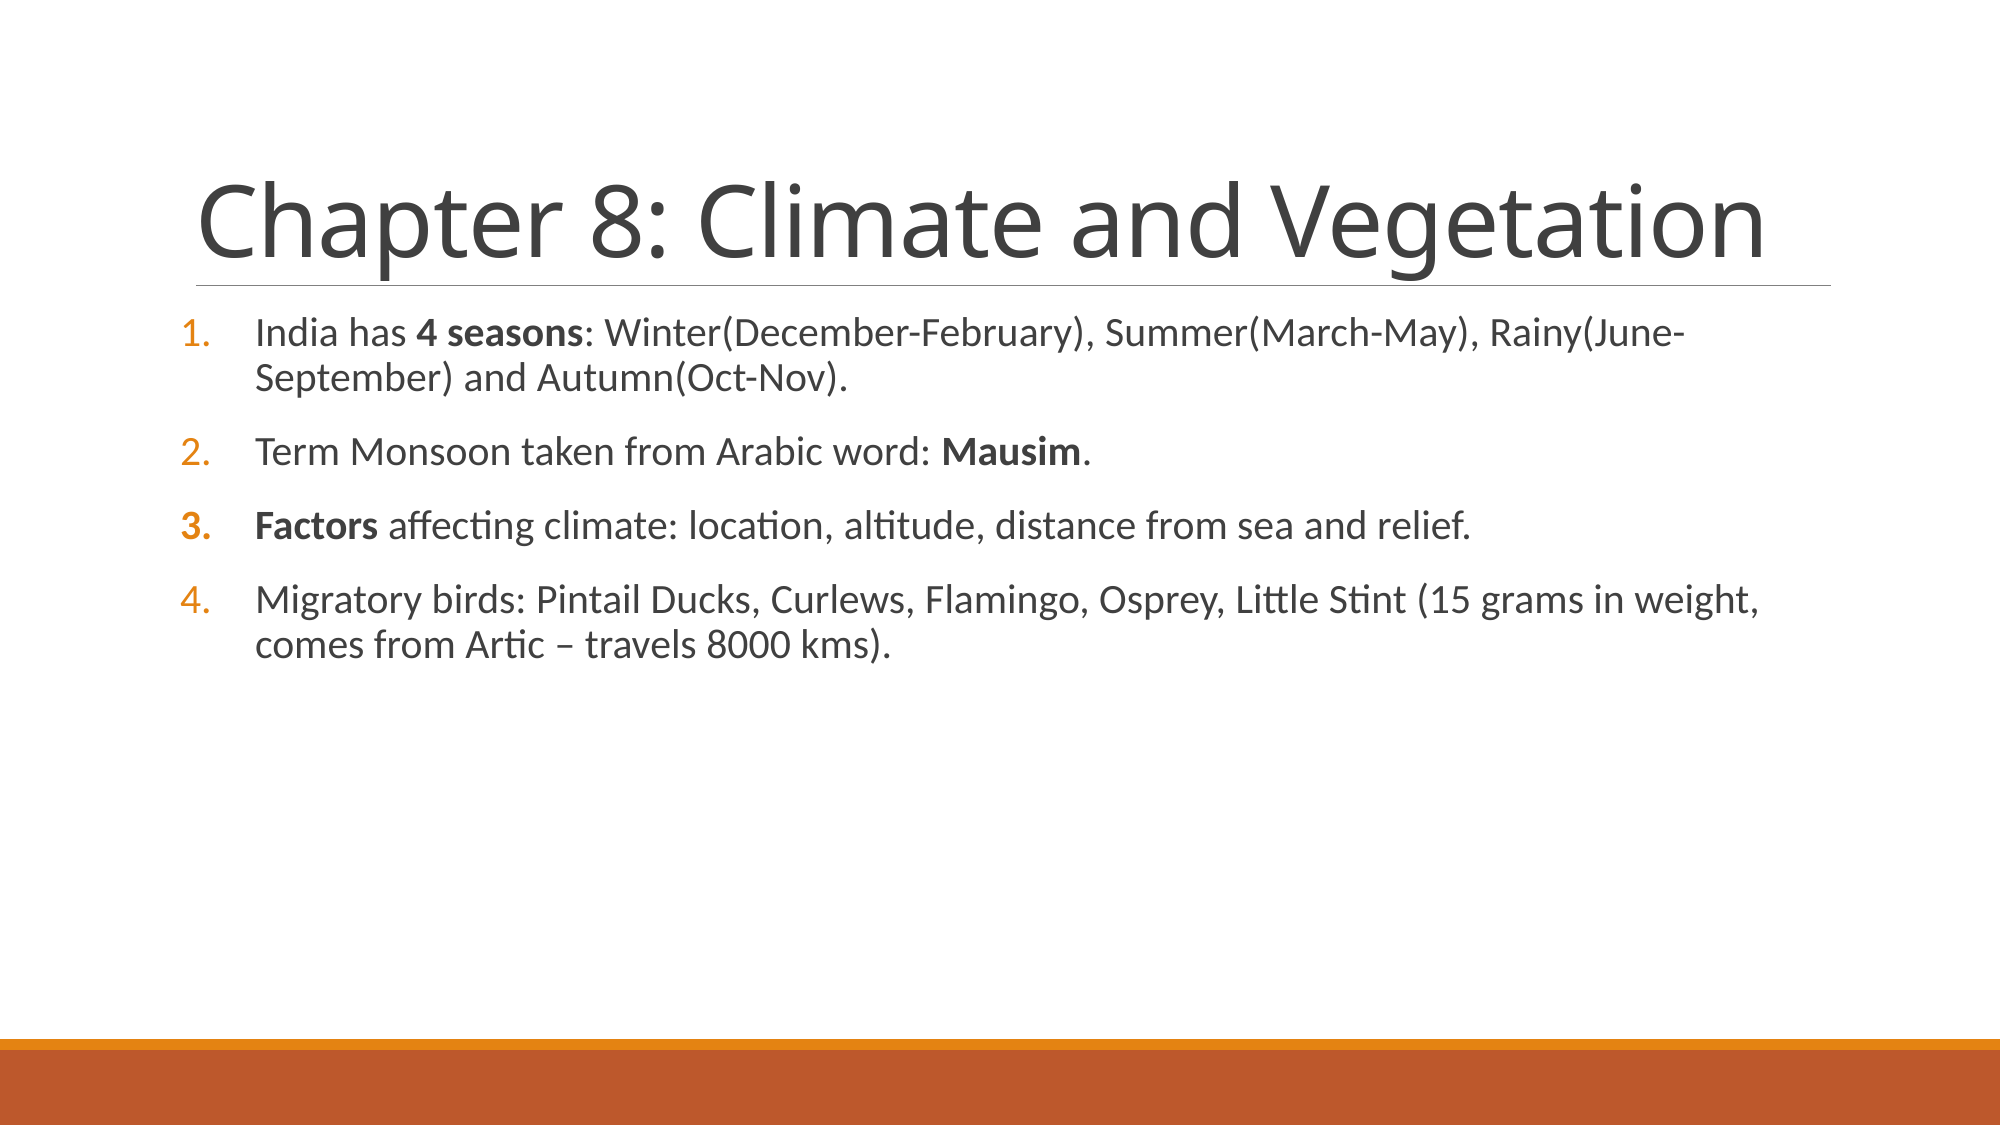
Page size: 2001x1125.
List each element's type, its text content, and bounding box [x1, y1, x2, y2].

title Chapter 8: Climate and Vegetation [180, 47, 1830, 285]
list India has 4 seasons: Winter(December-February), Summer(March-May), Rainy(June-September) and Autumn(Oct-Nov). Term Monsoon taken from Arabic word: Mausim. Factors affecting climate: location, altitude, distance from sea and relief. Migratory birds: Pintail Ducks, Curlews, Flamingo, Osprey, Little Stint (15 grams in weight, comes from Artic – travels 8000 kms). [180, 302, 1830, 963]
